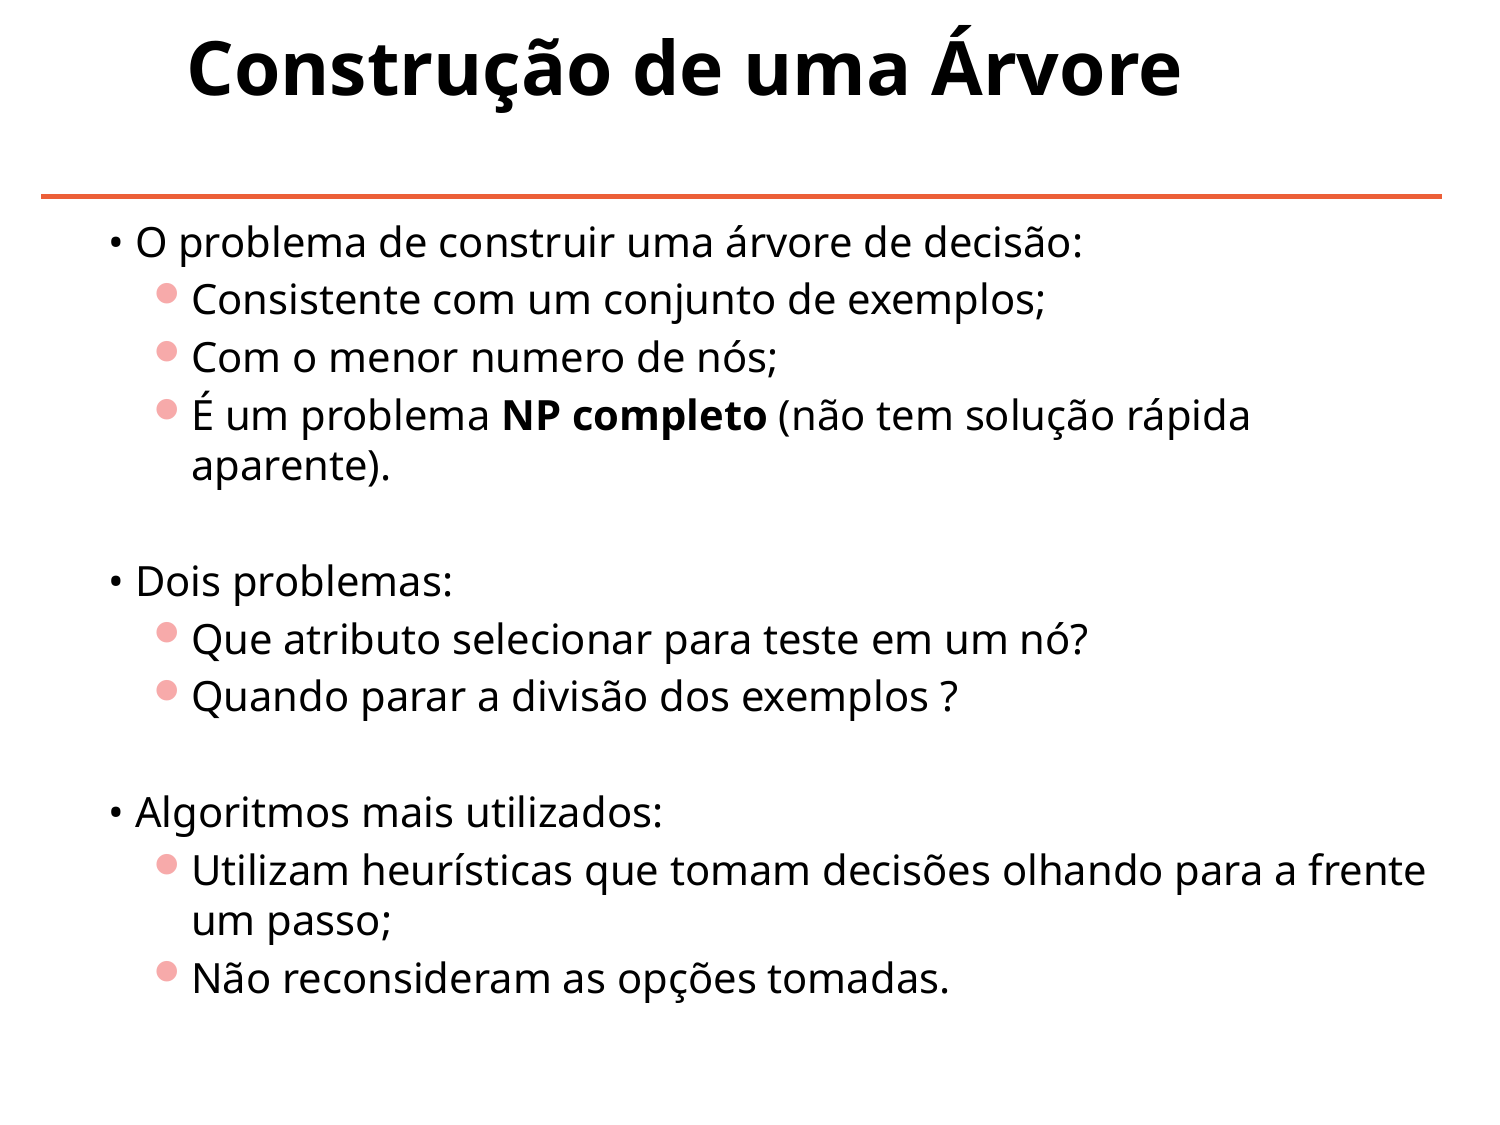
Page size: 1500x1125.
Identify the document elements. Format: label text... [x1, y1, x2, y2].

title Construção de uma Árvore [88, 42, 1282, 126]
list • O problema de construir uma árvore de decisão: Consistente com um conjunto de exemplos; Com o menor numero de nós; É um problema NP completo (não tem solução rápida aparente). • Dois problemas: Que atributo selecionar para teste em um nó? Quando parar a divisão dos exemplos ? • Algoritmos mais utilizados: Utilizam heurísticas que tomam decisões olhando para a frente um passo; Não reconsideram as opções tomadas. [40, 207, 1460, 991]
